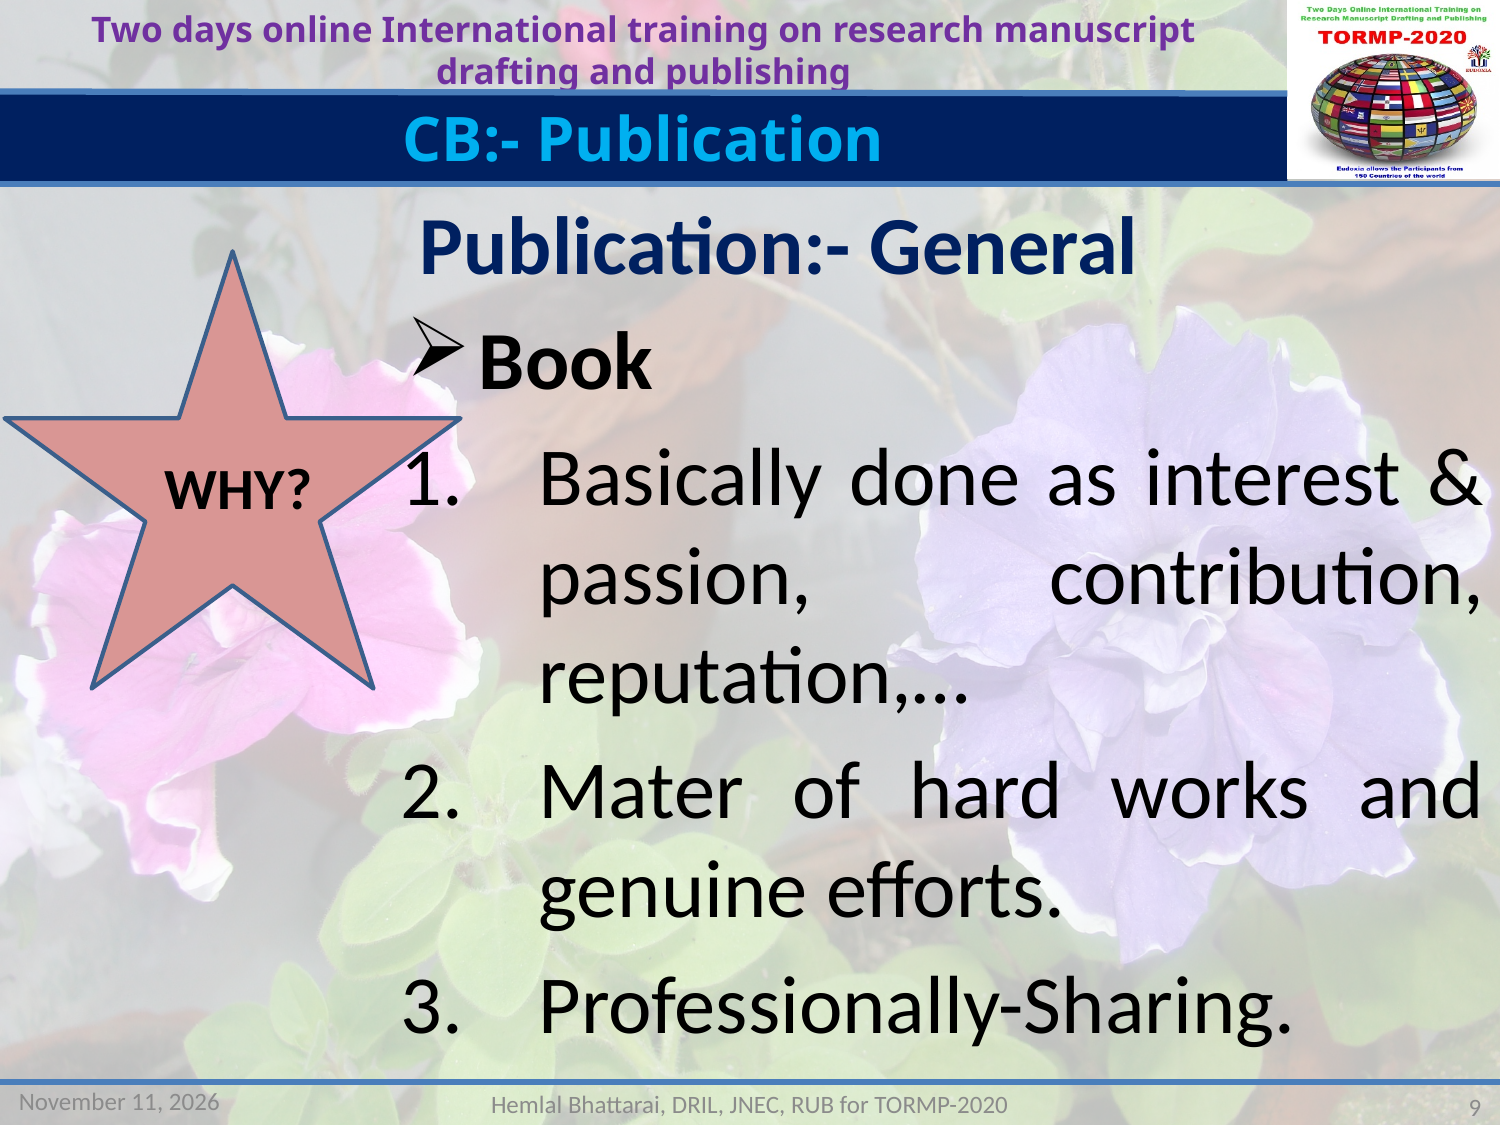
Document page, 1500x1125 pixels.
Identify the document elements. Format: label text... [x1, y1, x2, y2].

title CB:- Publication [0, 102, 1282, 181]
text_box WHY? [149, 443, 388, 529]
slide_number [3, 1090, 354, 1120]
text_box [2, 249, 463, 691]
text_box Two days online International training on research manuscript drafting and publishing [0, 0, 1285, 89]
list Publication:- General Book Basically done as interest & passion, contribution, reputation,… Mater of hard works and genuine efforts. Professionally-Sharing. [331, 193, 1500, 1077]
footer Hemlal Bhattarai, DRIL, JNEC, RUB for TORMP-2020 [431, 1090, 1069, 1122]
slide_number 9 [1146, 1089, 1497, 1125]
picture [1287, 0, 1500, 180]
